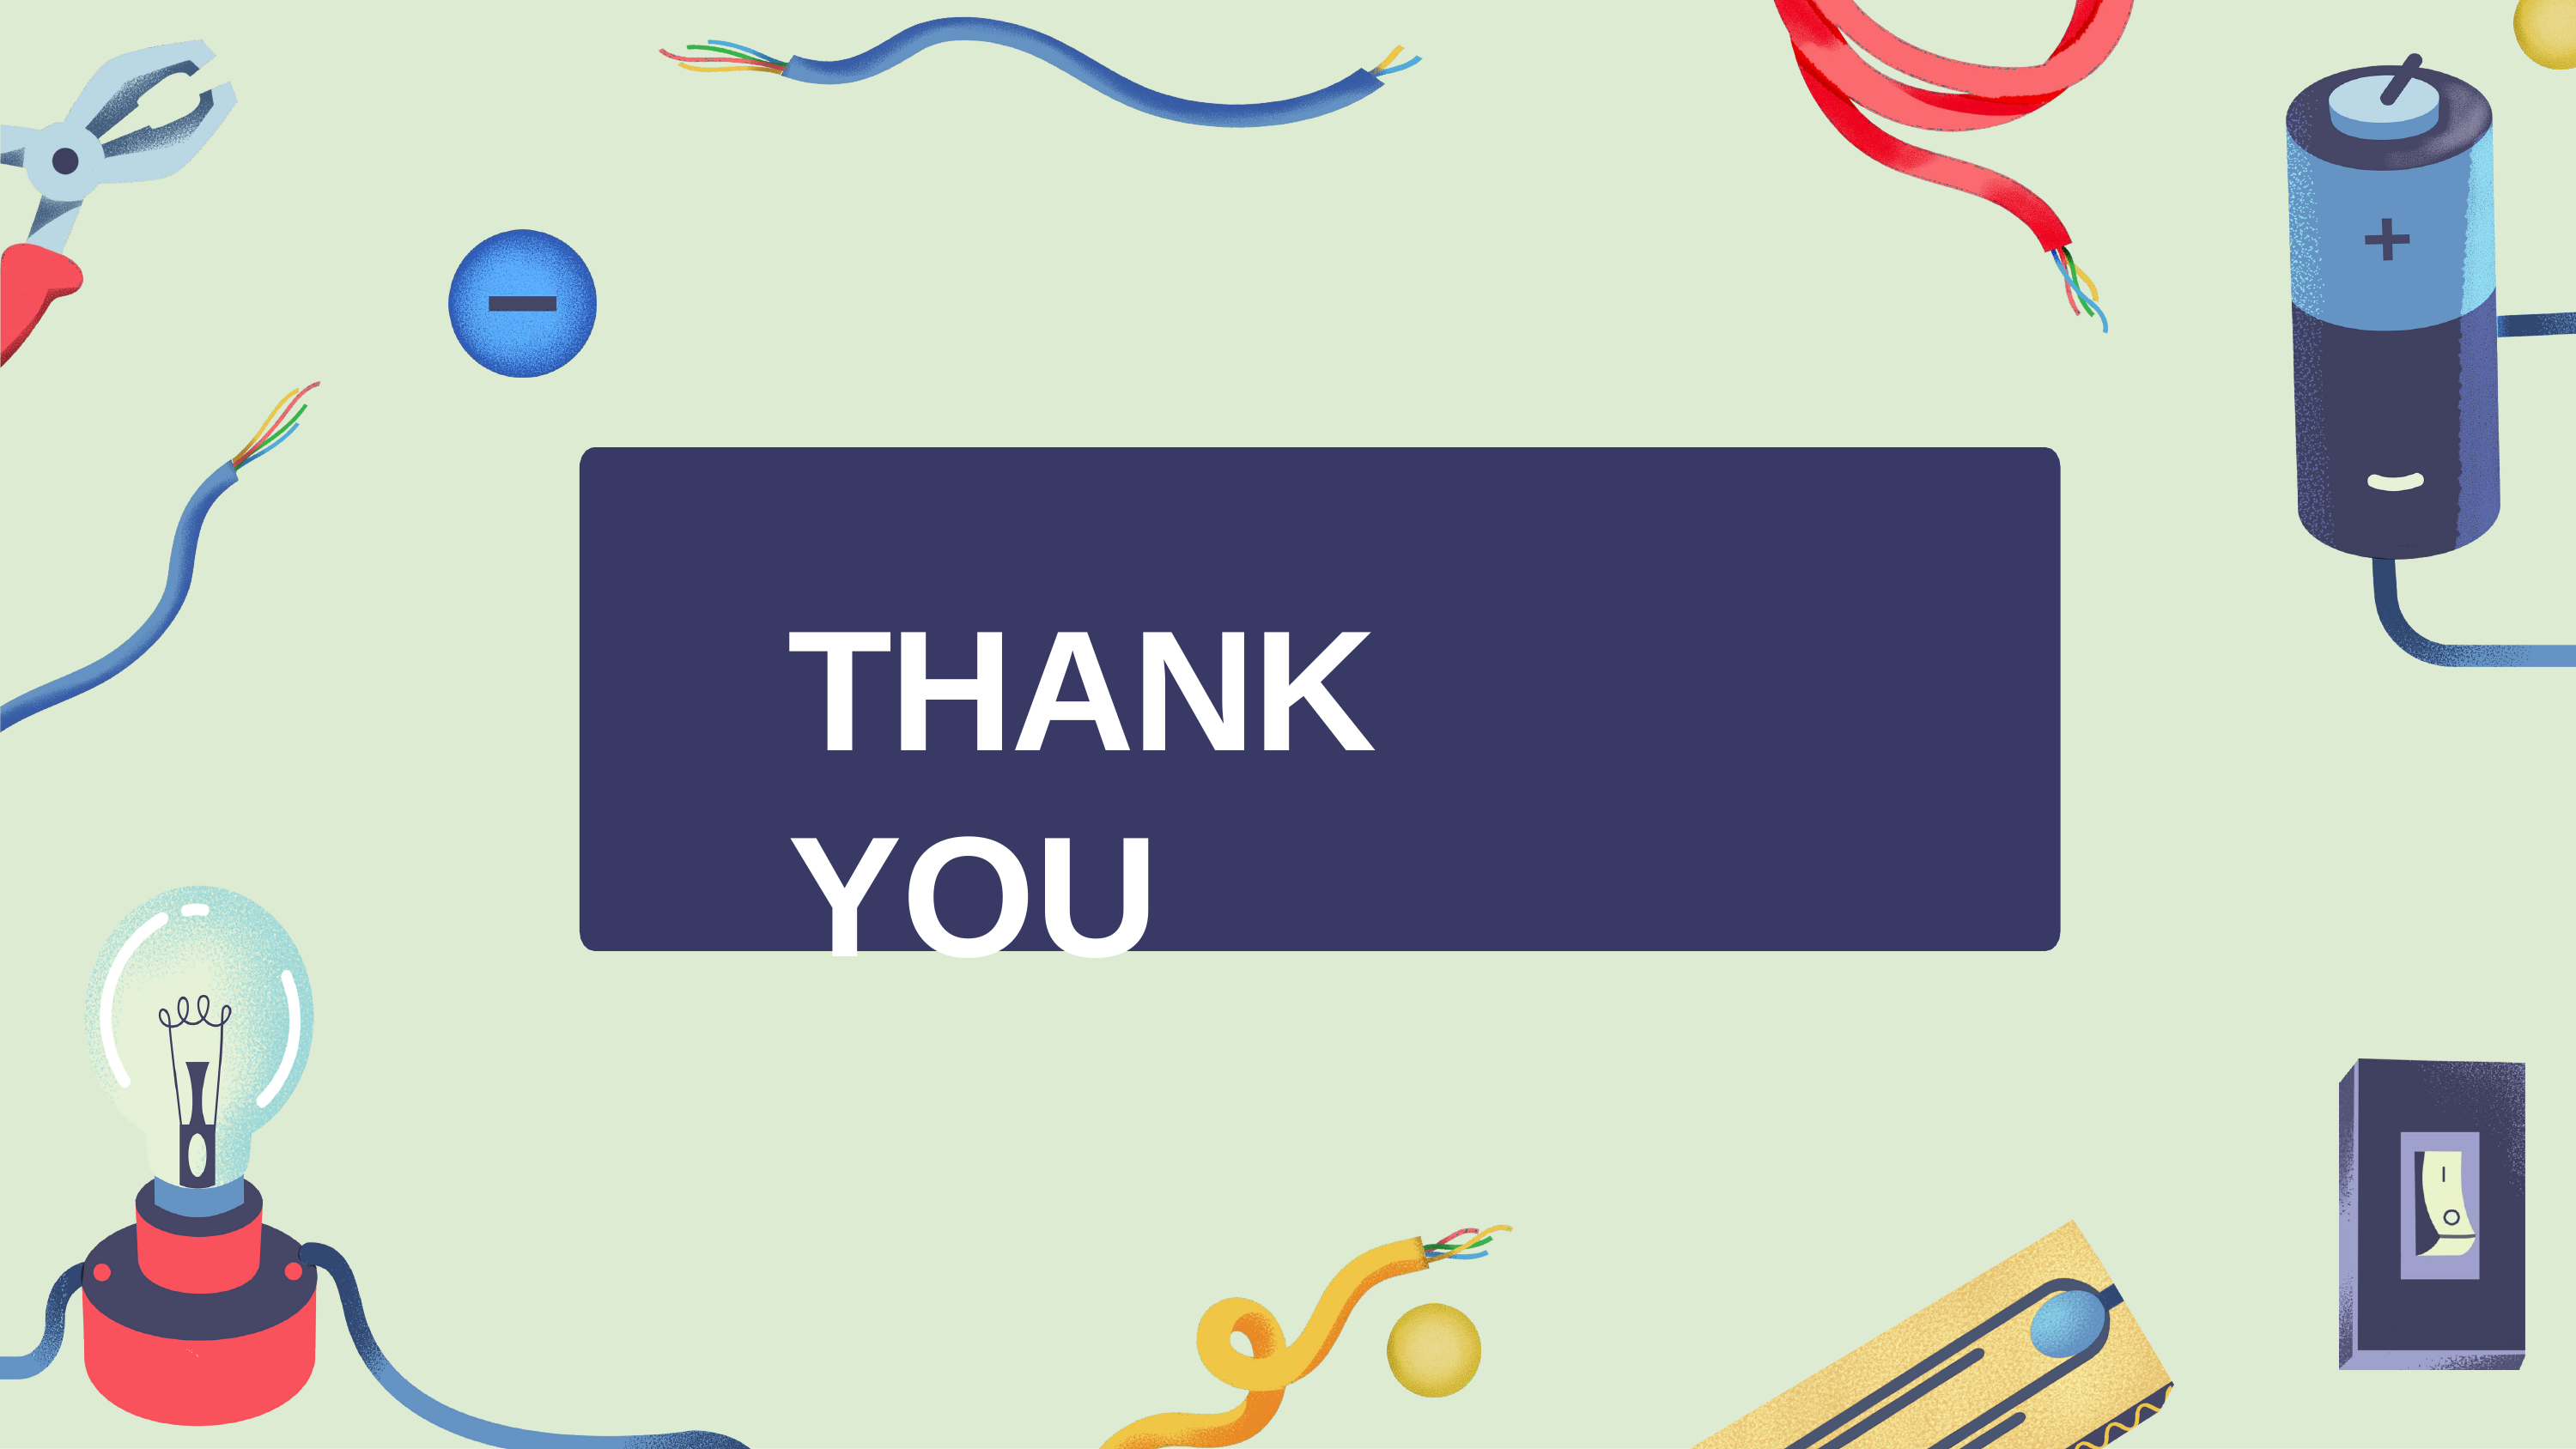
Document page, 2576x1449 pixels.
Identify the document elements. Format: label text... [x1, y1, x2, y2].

picture [2339, 1058, 2525, 1370]
picture [1773, 0, 2576, 779]
picture [0, 0, 366, 823]
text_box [946, 1161, 1571, 1449]
picture [1687, 1217, 2189, 1449]
picture [0, 885, 793, 1449]
title THANK YOU [786, 577, 1789, 991]
picture [448, 229, 597, 378]
picture [654, 0, 1424, 144]
